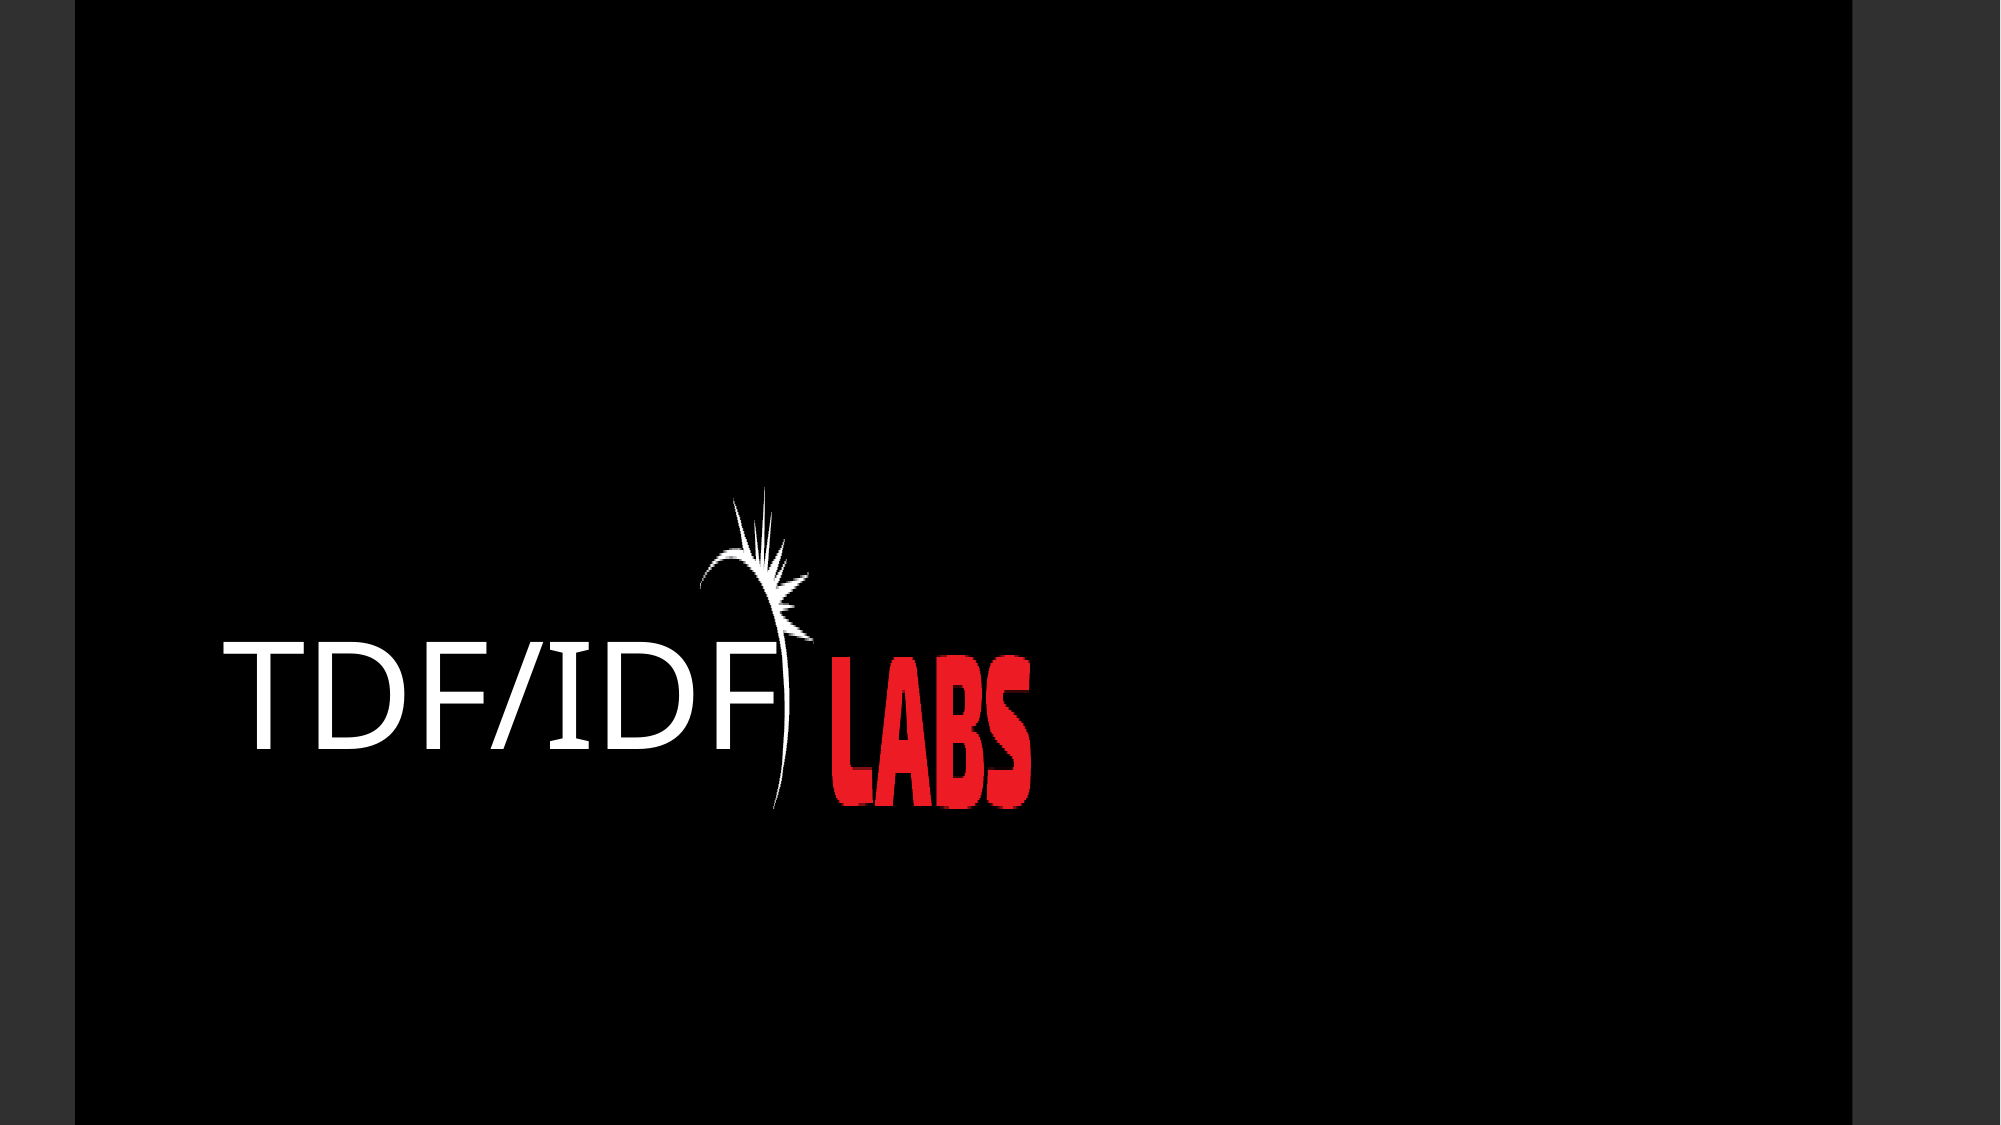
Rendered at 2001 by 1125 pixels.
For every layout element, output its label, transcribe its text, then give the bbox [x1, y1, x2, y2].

picture [700, 485, 1031, 809]
title TDF/IDF [206, 453, 1009, 788]
